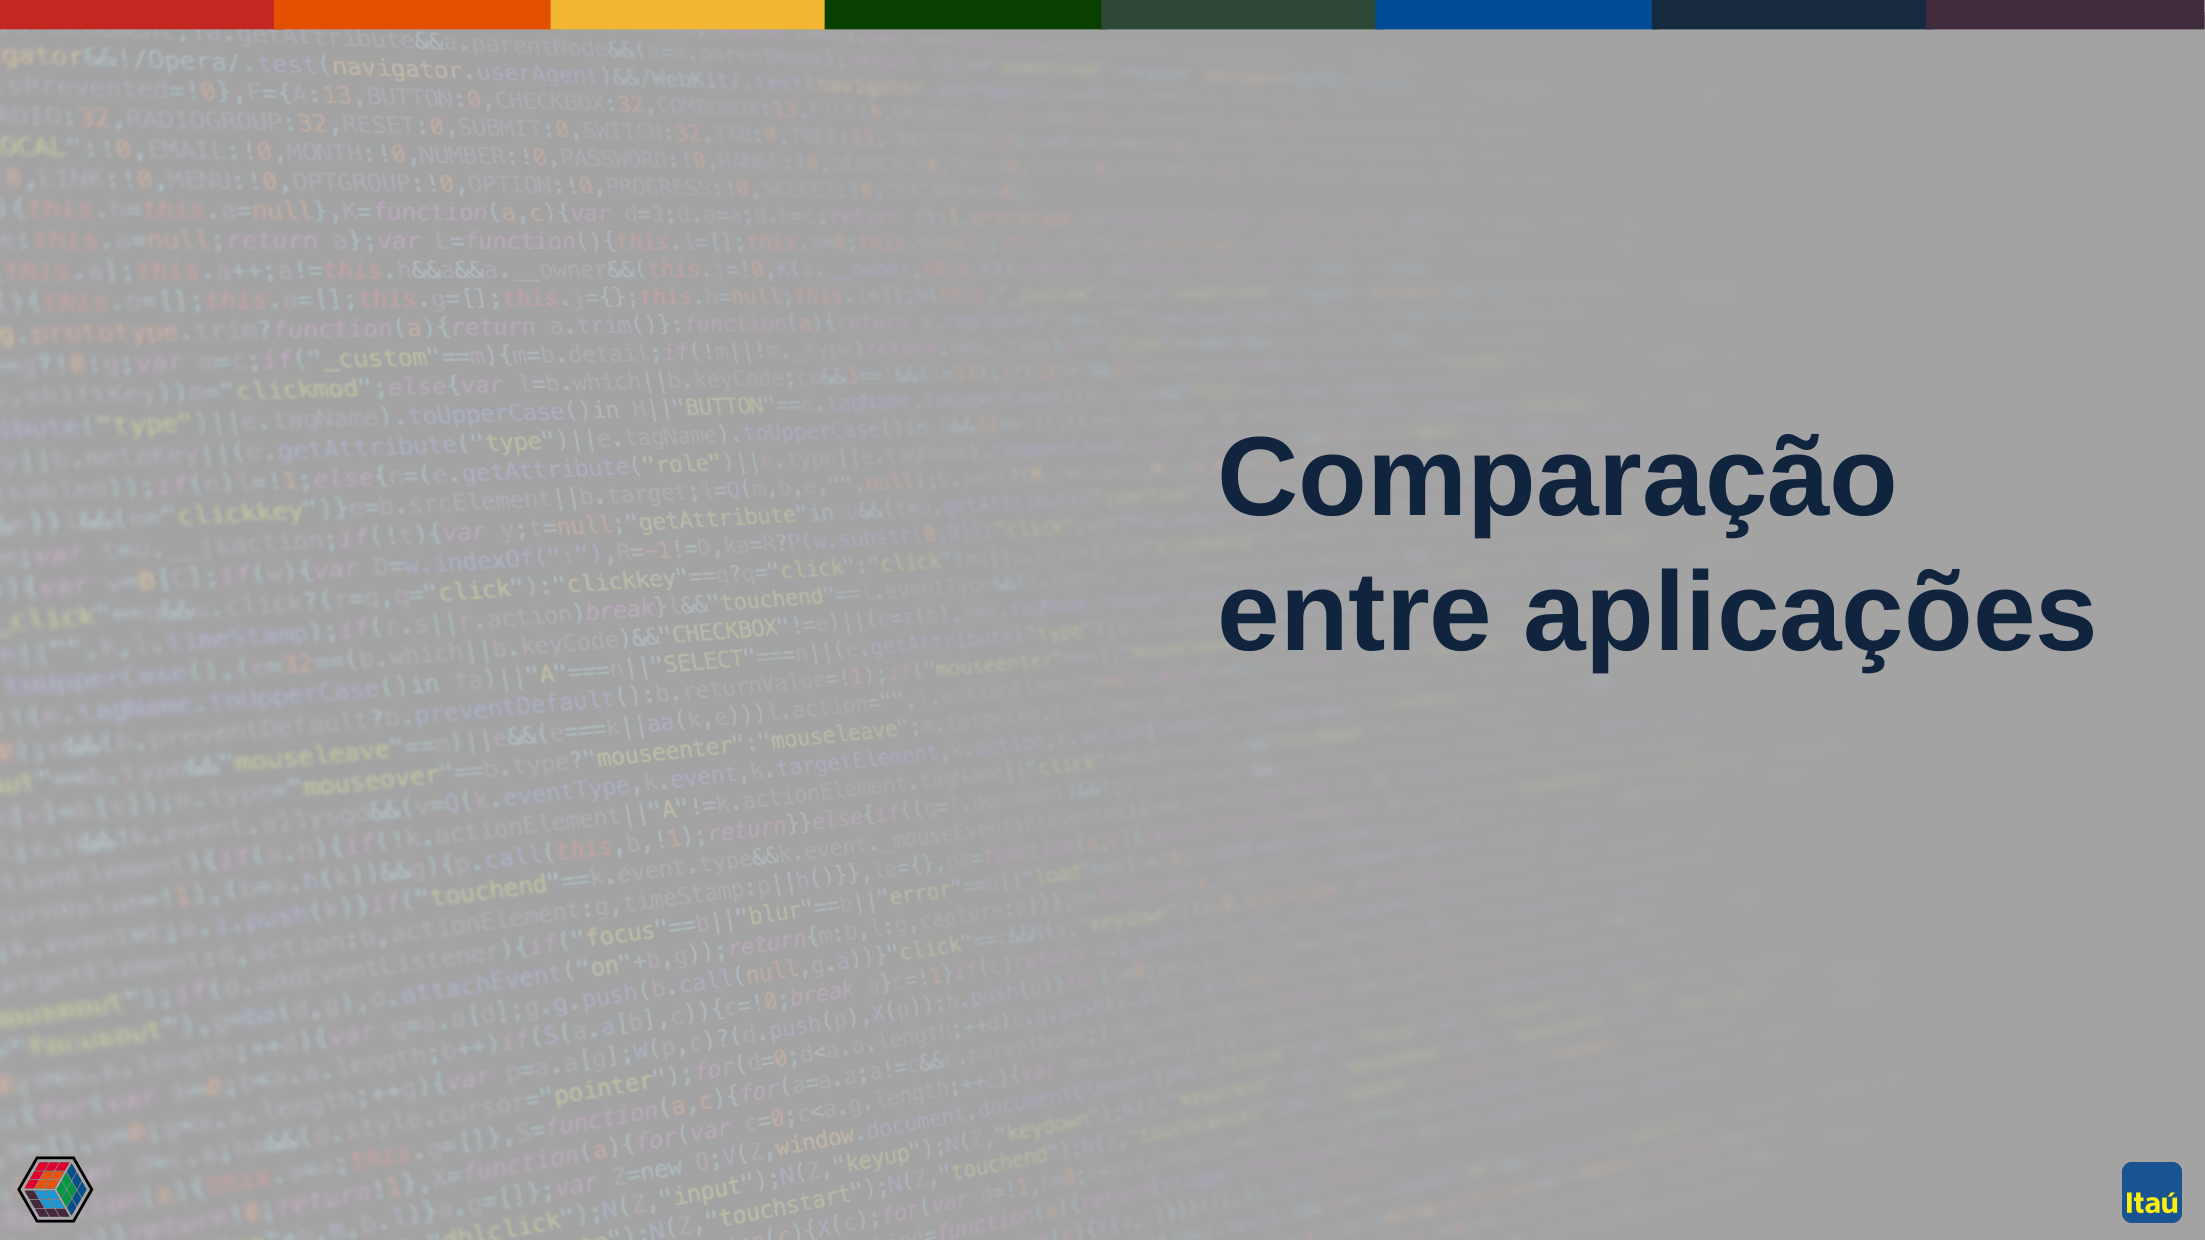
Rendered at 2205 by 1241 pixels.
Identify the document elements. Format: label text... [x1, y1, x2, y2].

picture [15, 1149, 95, 1229]
text_box Comparação entre aplicações [1217, 277, 2205, 799]
picture [2122, 1162, 2182, 1223]
